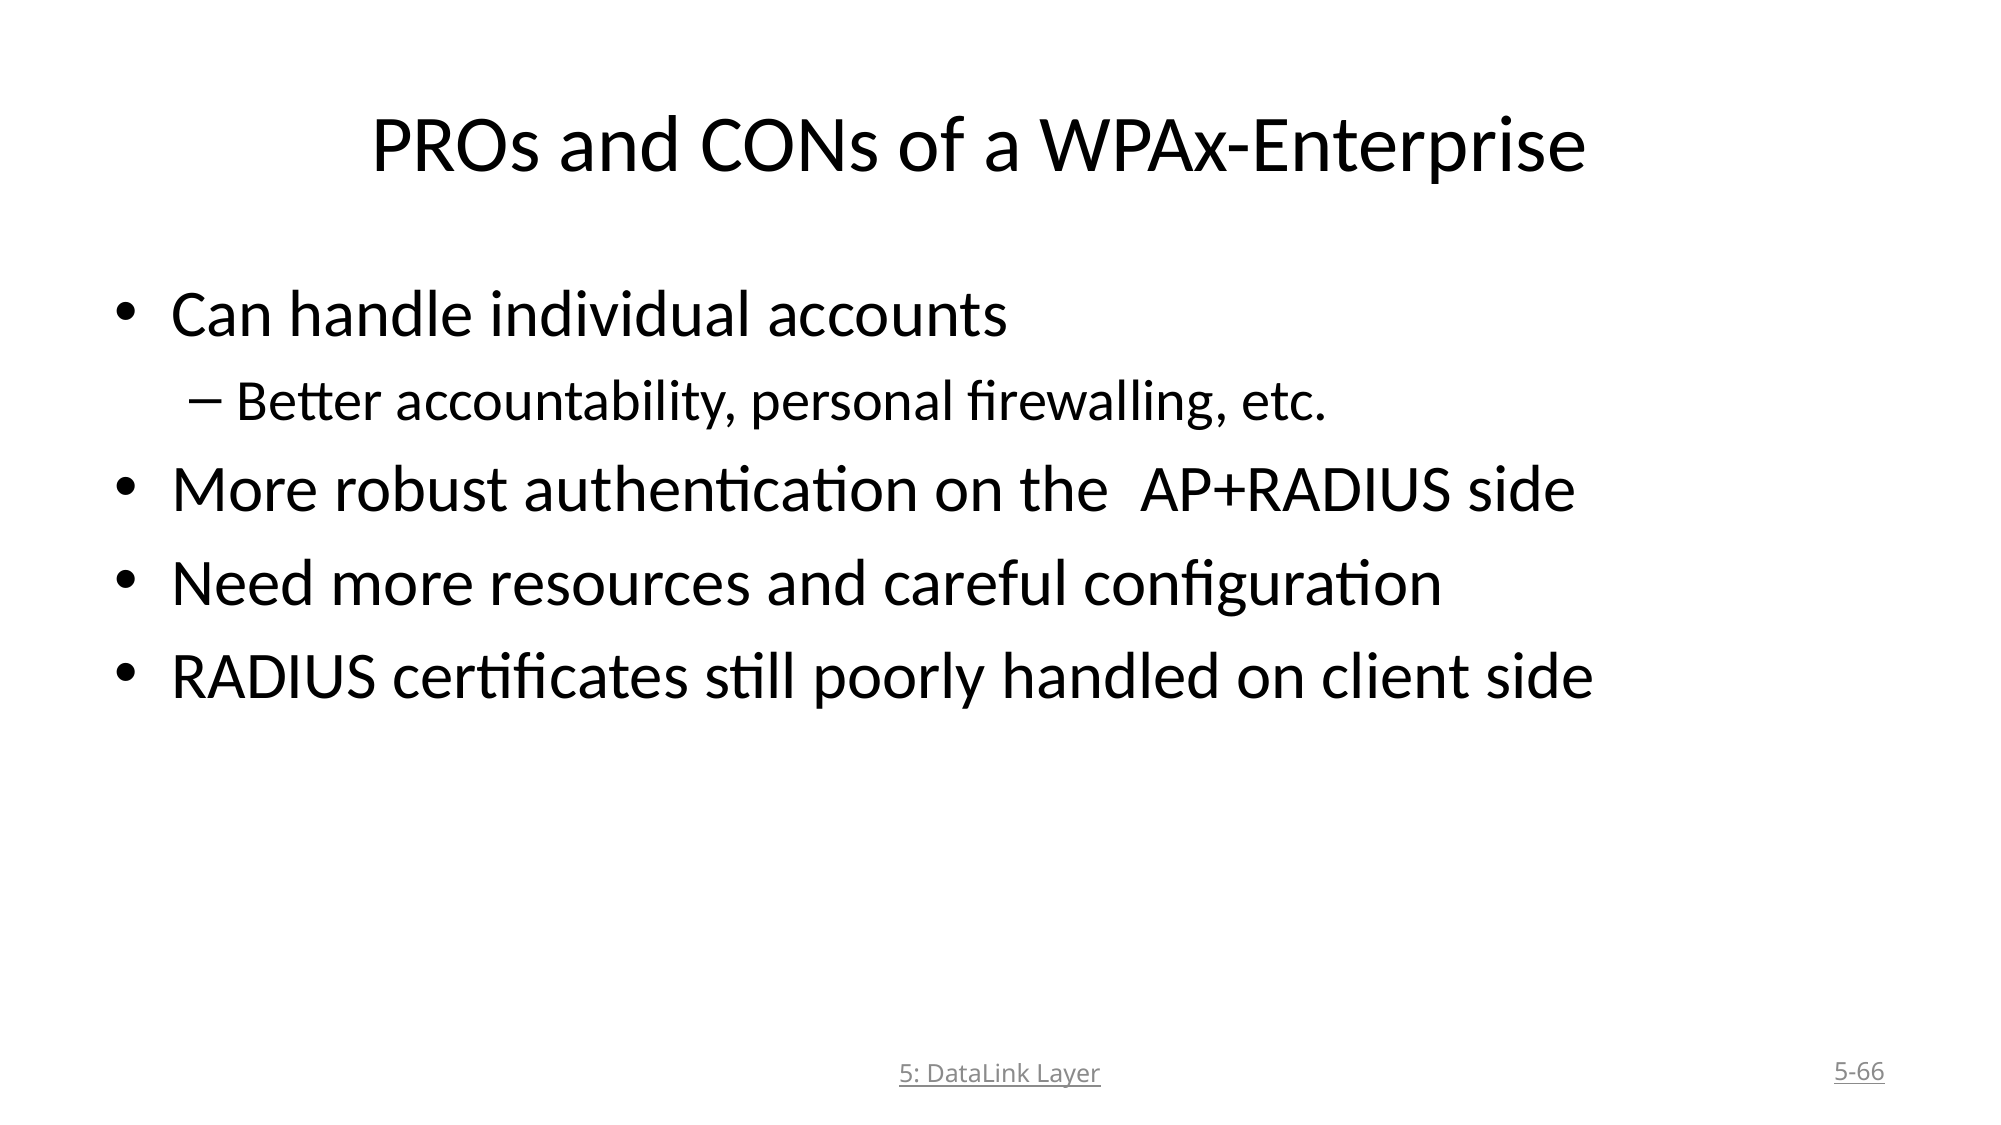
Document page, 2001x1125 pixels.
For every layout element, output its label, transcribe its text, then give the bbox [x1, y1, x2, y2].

footer 5: DataLink Layer [683, 1042, 1317, 1103]
title PROs and CONs of a WPAx-Enterprise [286, 45, 1675, 233]
list Can handle individual accounts Better accountability, personal firewalling, etc. More robust authentication on the AP+RADIUS side Need more resources and careful configuration RADIUS certificates still poorly handled on client side [99, 262, 1900, 1005]
slide_number 5-66 [1433, 1042, 1900, 1103]
